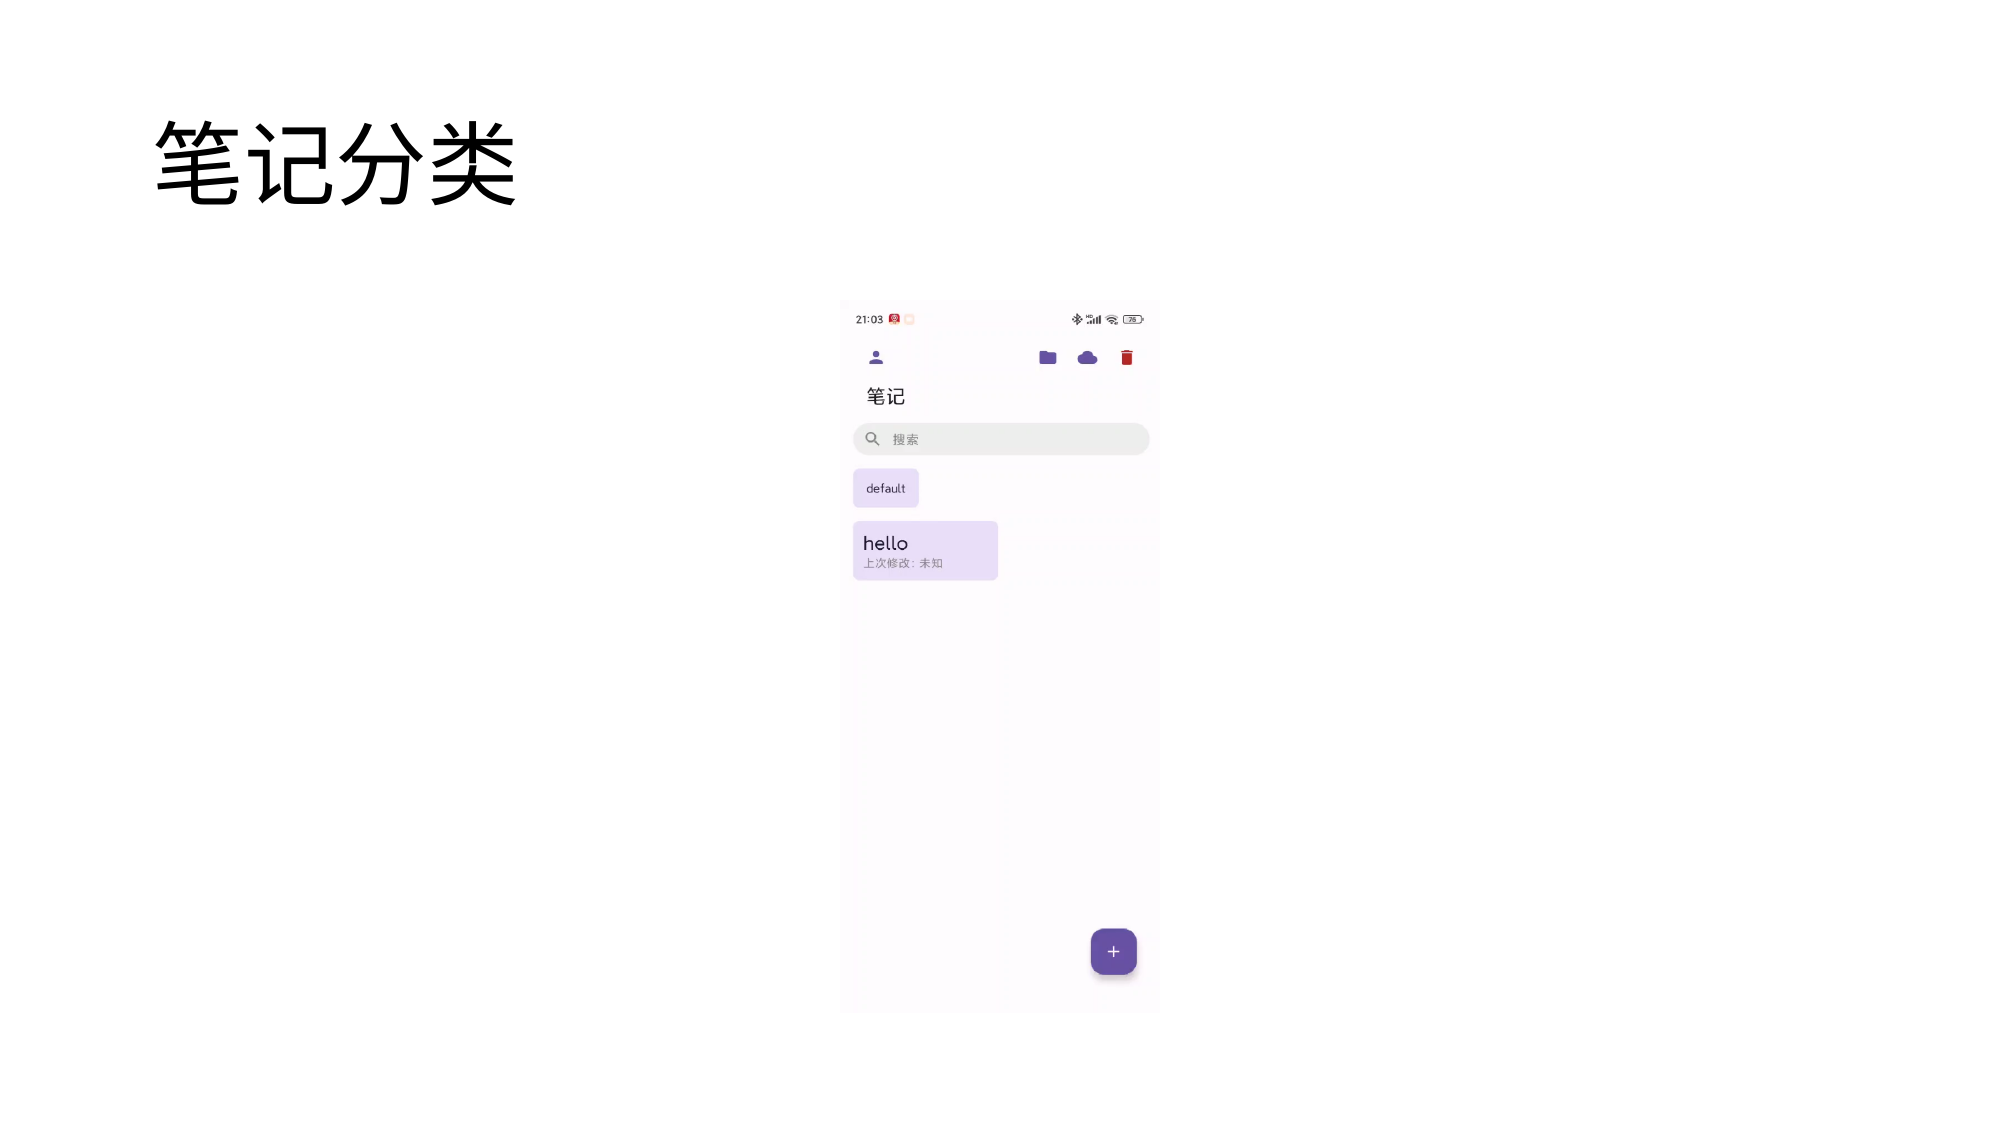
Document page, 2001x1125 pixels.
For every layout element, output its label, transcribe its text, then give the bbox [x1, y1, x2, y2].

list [839, 299, 1161, 1014]
title 笔记分类 [137, 59, 1863, 278]
